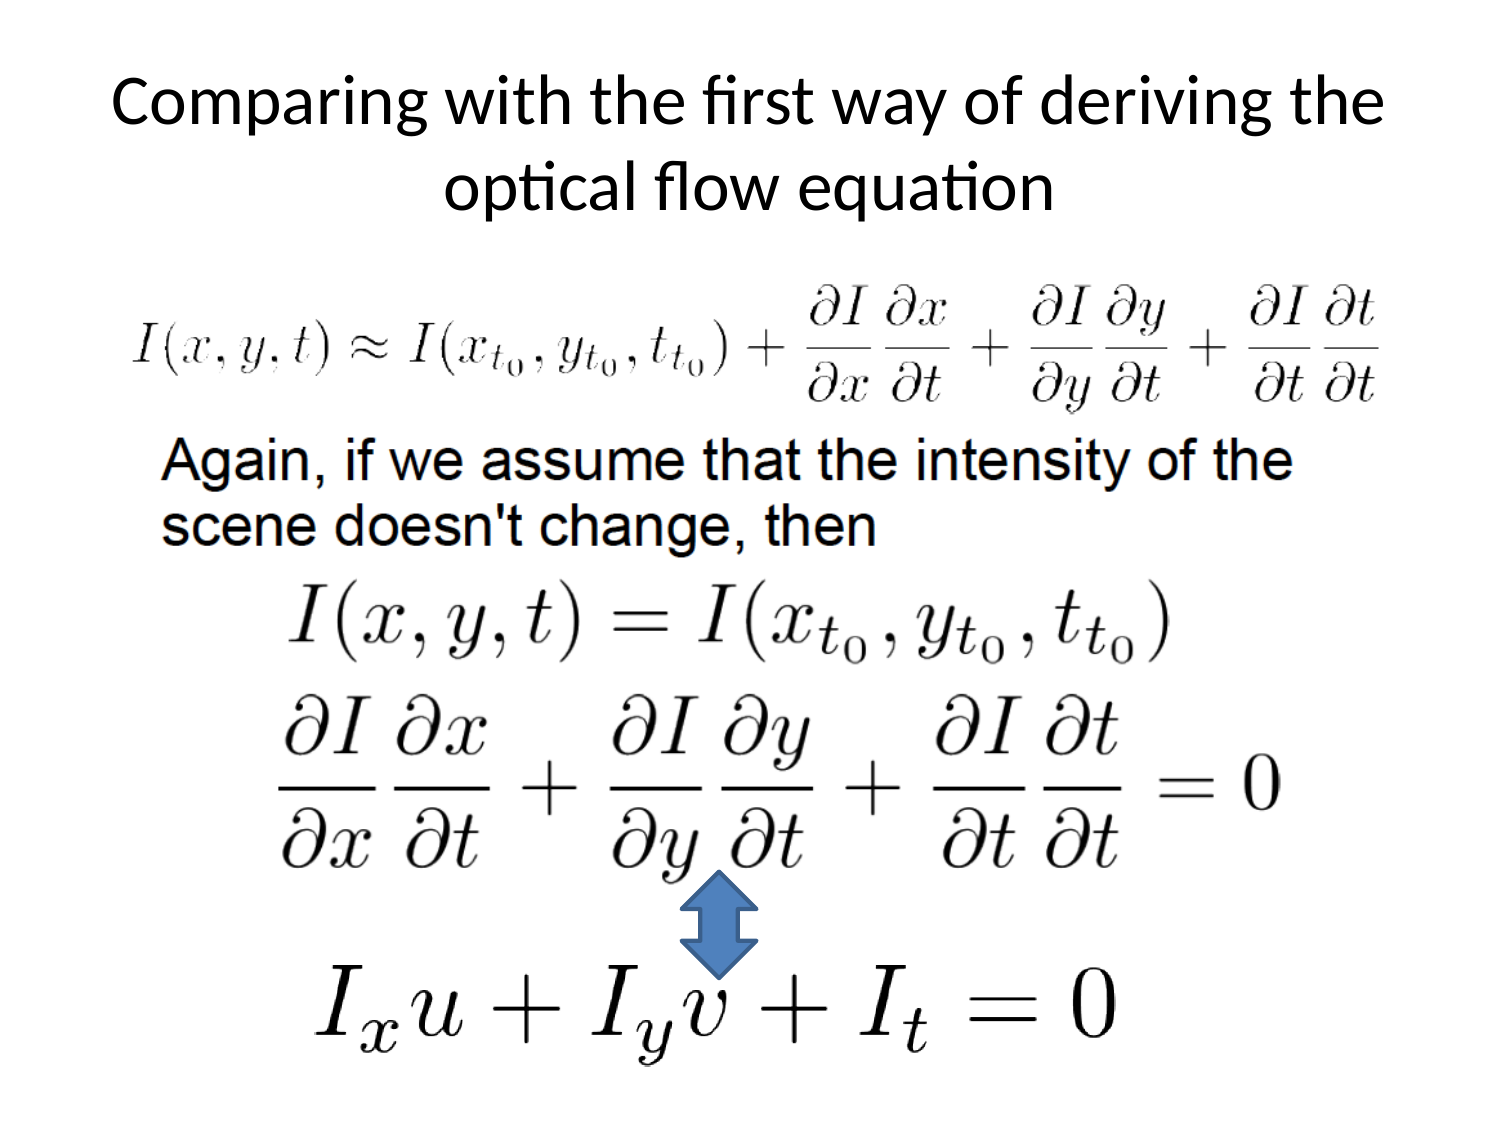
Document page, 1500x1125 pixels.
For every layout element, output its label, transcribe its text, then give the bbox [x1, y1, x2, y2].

text_box [679, 904, 759, 939]
picture [102, 260, 1398, 896]
picture [312, 940, 1126, 1073]
title Comparing with the first way of deriving the optical flow equation [75, 45, 1425, 233]
